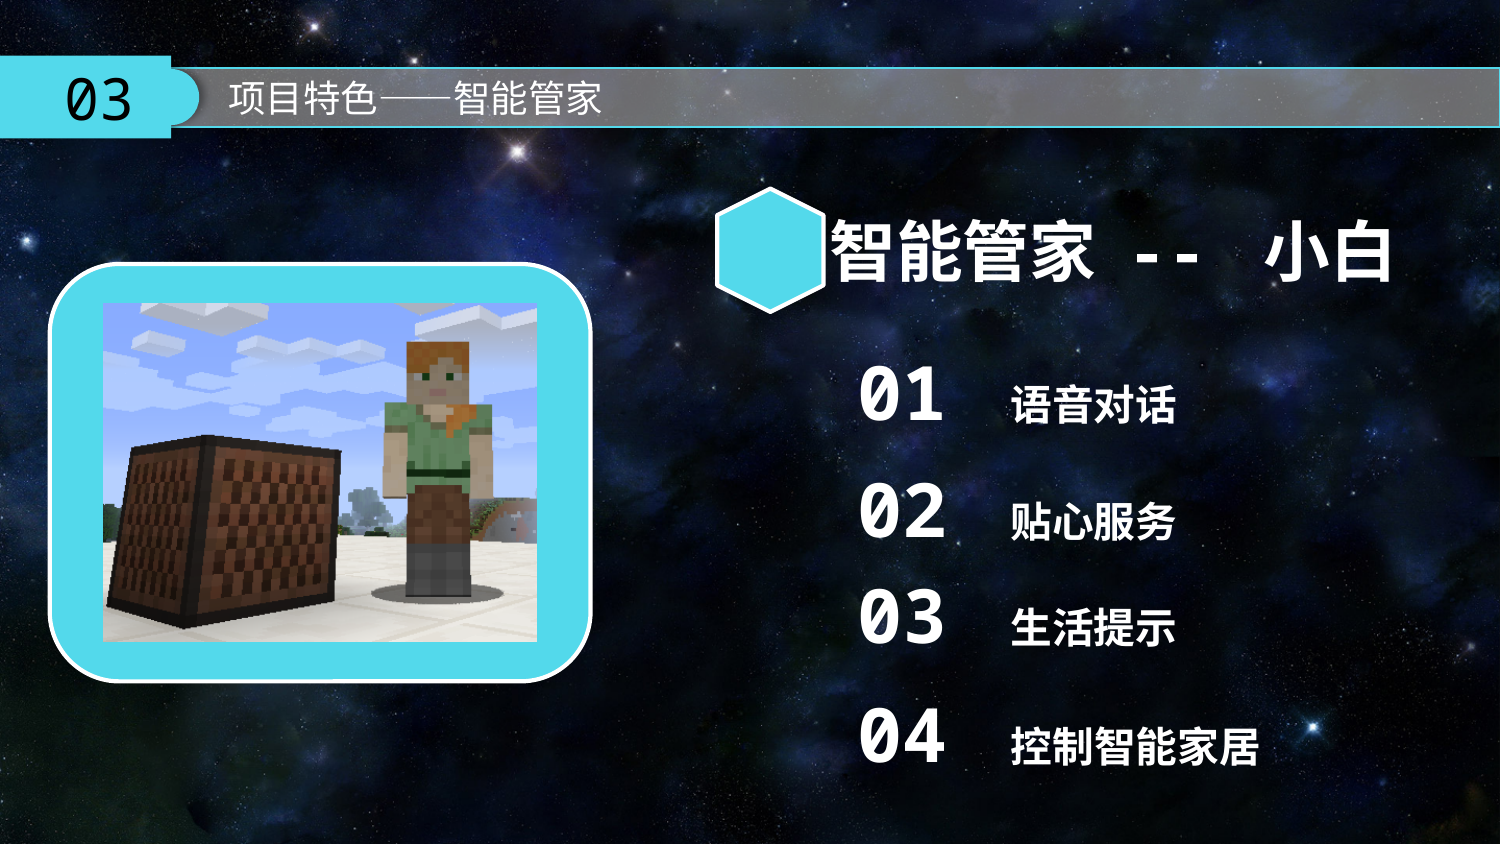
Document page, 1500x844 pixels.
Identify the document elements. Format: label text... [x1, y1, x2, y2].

text_box 03 [0, 53, 202, 141]
text_box 04 控制智能家居 [842, 680, 1276, 786]
picture [0, 0, 1500, 66]
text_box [716, 188, 1370, 313]
picture [0, 129, 1500, 844]
text_box 02 贴心服务 [842, 455, 1193, 560]
text_box 01 语音对话 [842, 337, 1193, 443]
text_box [193, 66, 1500, 129]
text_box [49, 263, 591, 682]
text_box 项目特色——智能管家 [213, 67, 619, 128]
text_box 03 生活提示 [842, 561, 1193, 666]
